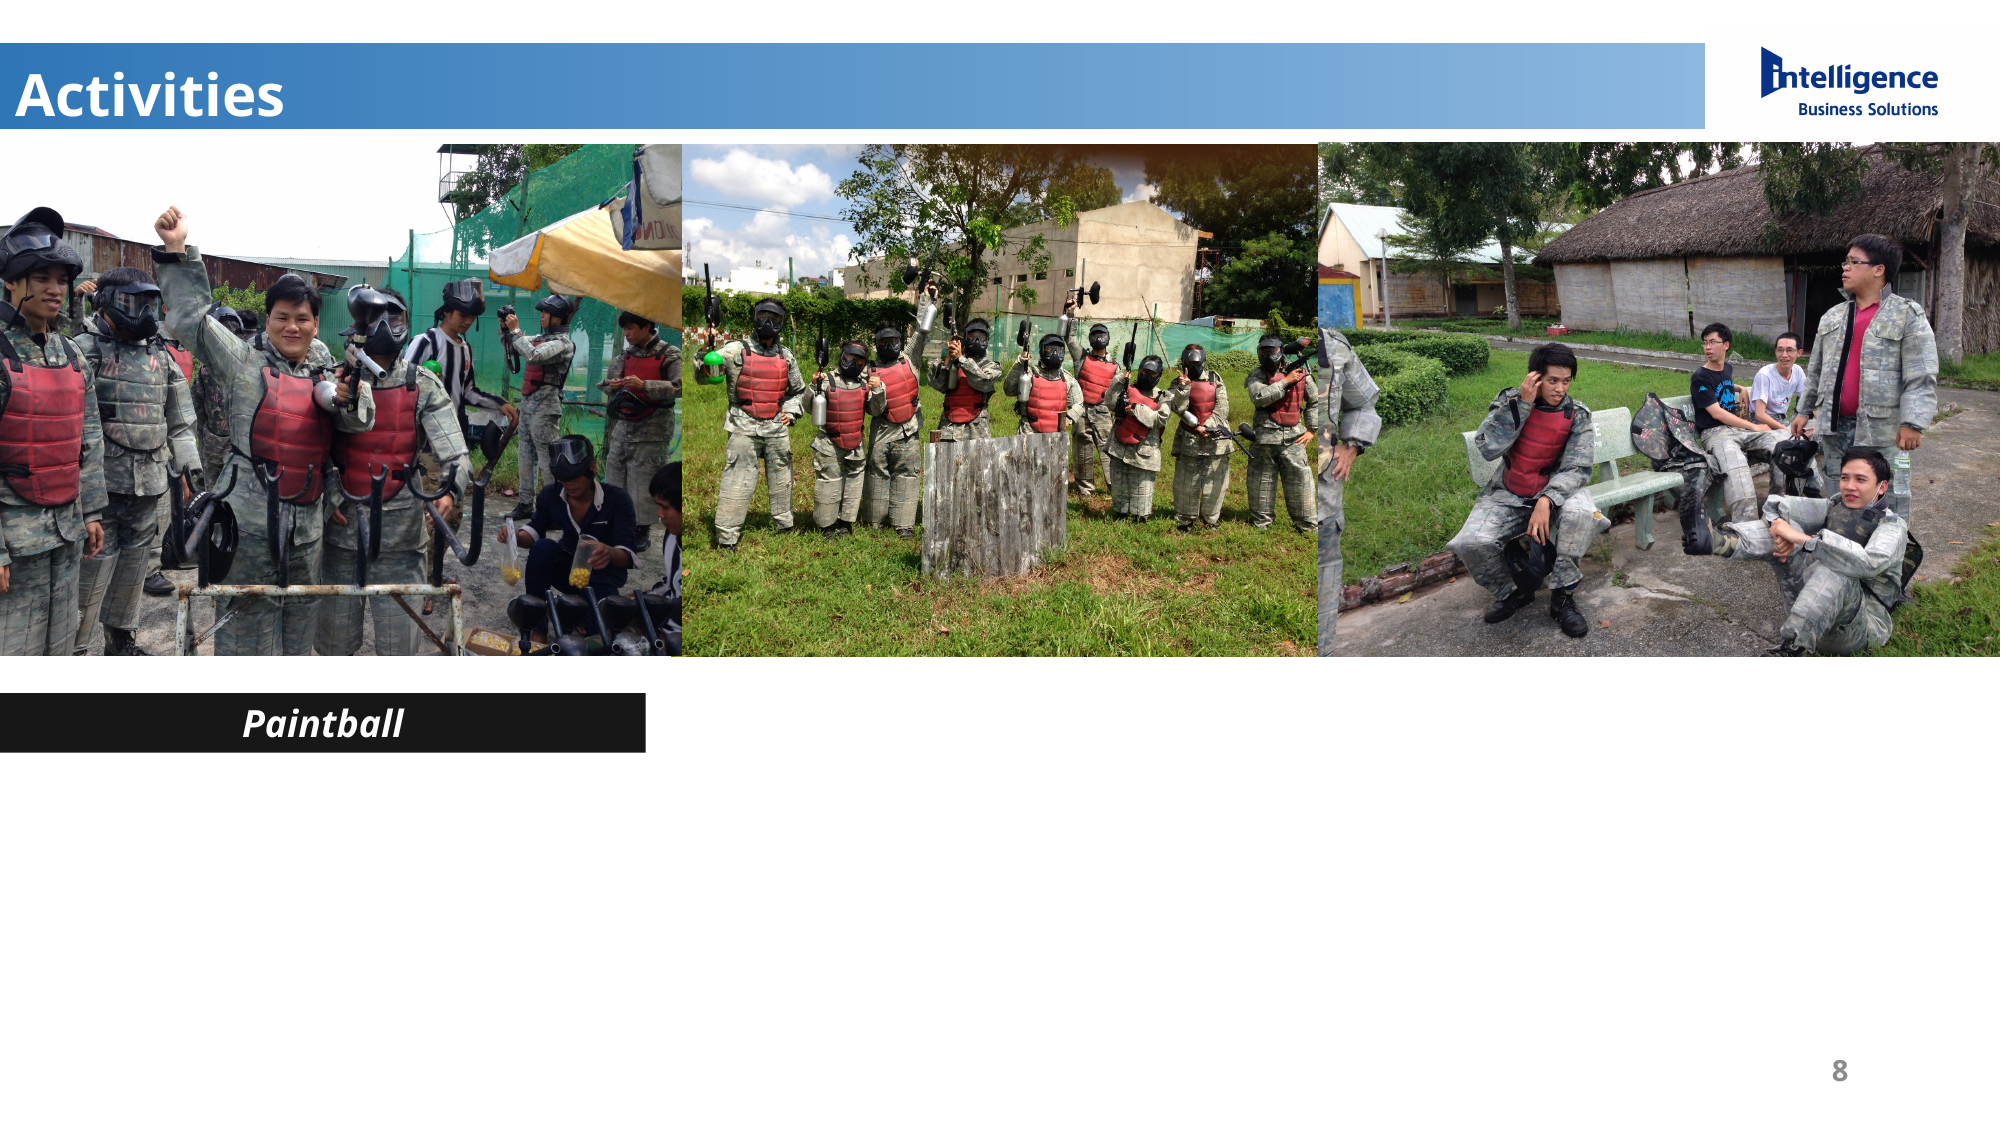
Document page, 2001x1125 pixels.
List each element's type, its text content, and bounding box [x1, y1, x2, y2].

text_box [0, 142, 2000, 657]
slide_number 8 [1413, 1042, 1864, 1103]
text_box Activities [0, 42, 1705, 130]
picture [1705, 24, 2000, 142]
text_box Paintball [0, 692, 647, 754]
